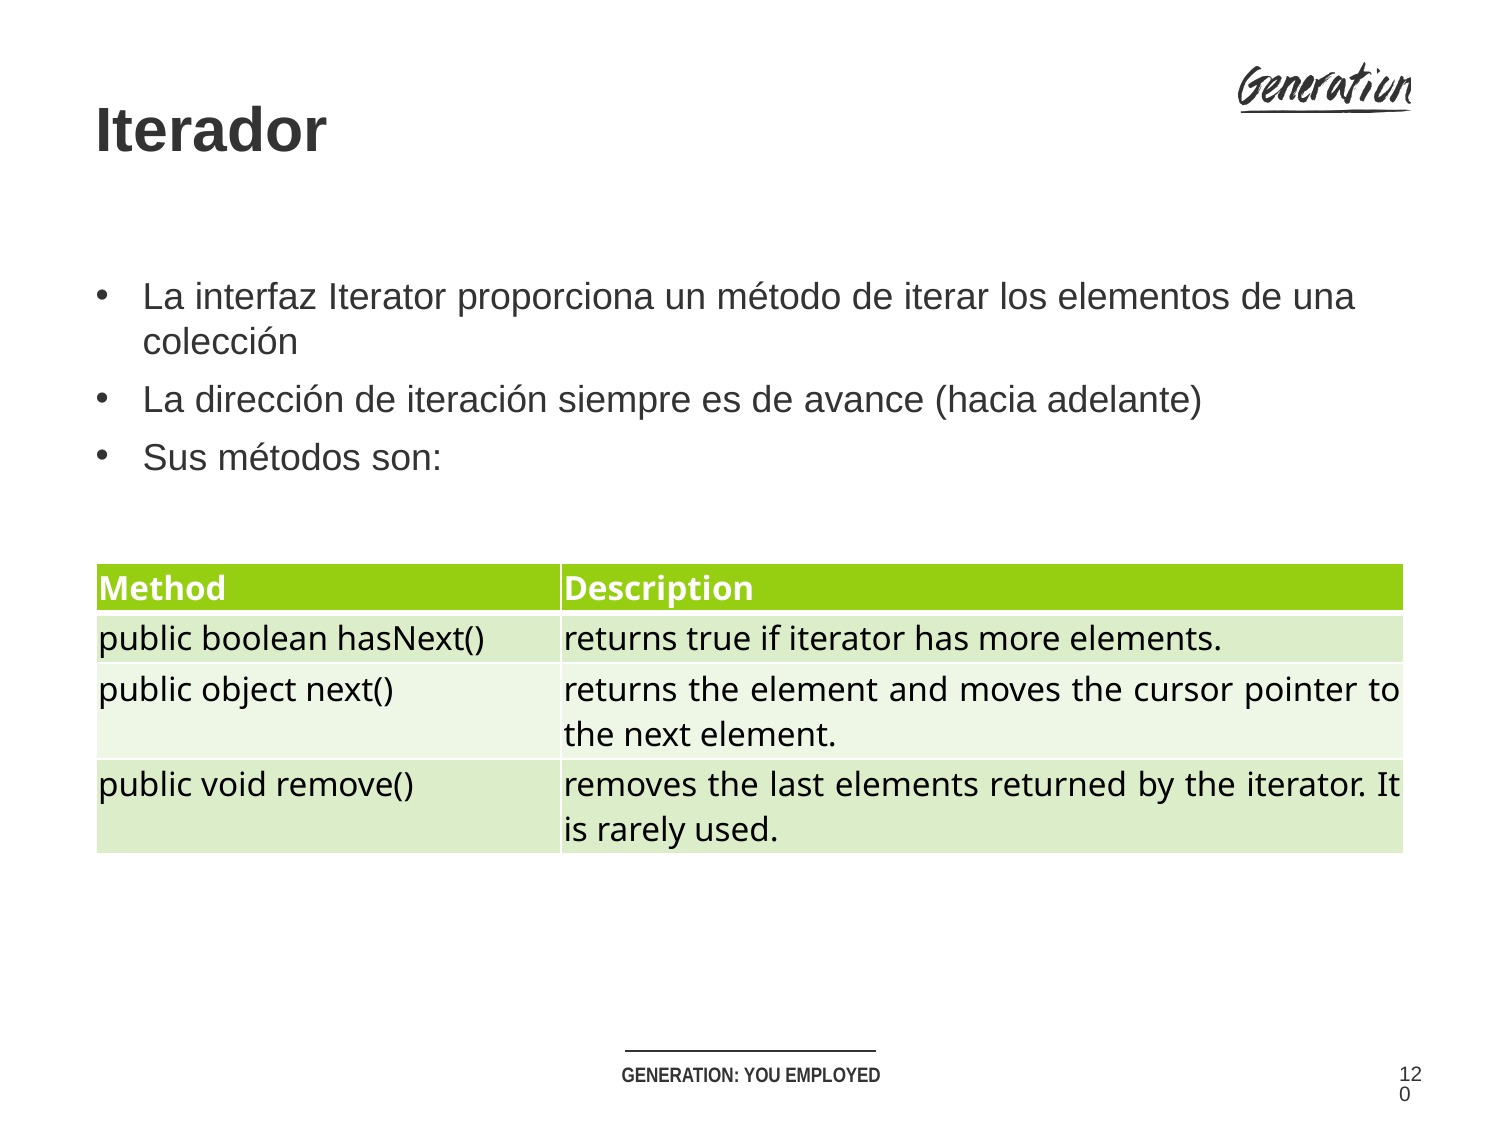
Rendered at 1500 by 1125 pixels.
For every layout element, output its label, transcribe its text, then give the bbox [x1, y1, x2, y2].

list La interfaz Iterator proporciona un método de iterar los elementos de una colección La dirección de iteración siempre es de avance (hacia adelante) Sus métodos son: [95, 272, 1405, 562]
table_cell removes the last elements returned by the iterator. It is rarely used. [562, 760, 1403, 853]
title Iterador [95, 81, 1409, 173]
table_header Method [97, 564, 560, 610]
picture [1238, 62, 1411, 113]
table_header Description [562, 564, 1403, 610]
table_cell returns the element and moves the cursor pointer to the next element. [562, 664, 1403, 758]
table_cell returns true if iterator has more elements. [562, 616, 1403, 662]
table_cell public void remove() [97, 760, 560, 853]
table_cell public boolean hasNext() [97, 616, 560, 662]
table_cell public object next() [97, 664, 560, 758]
